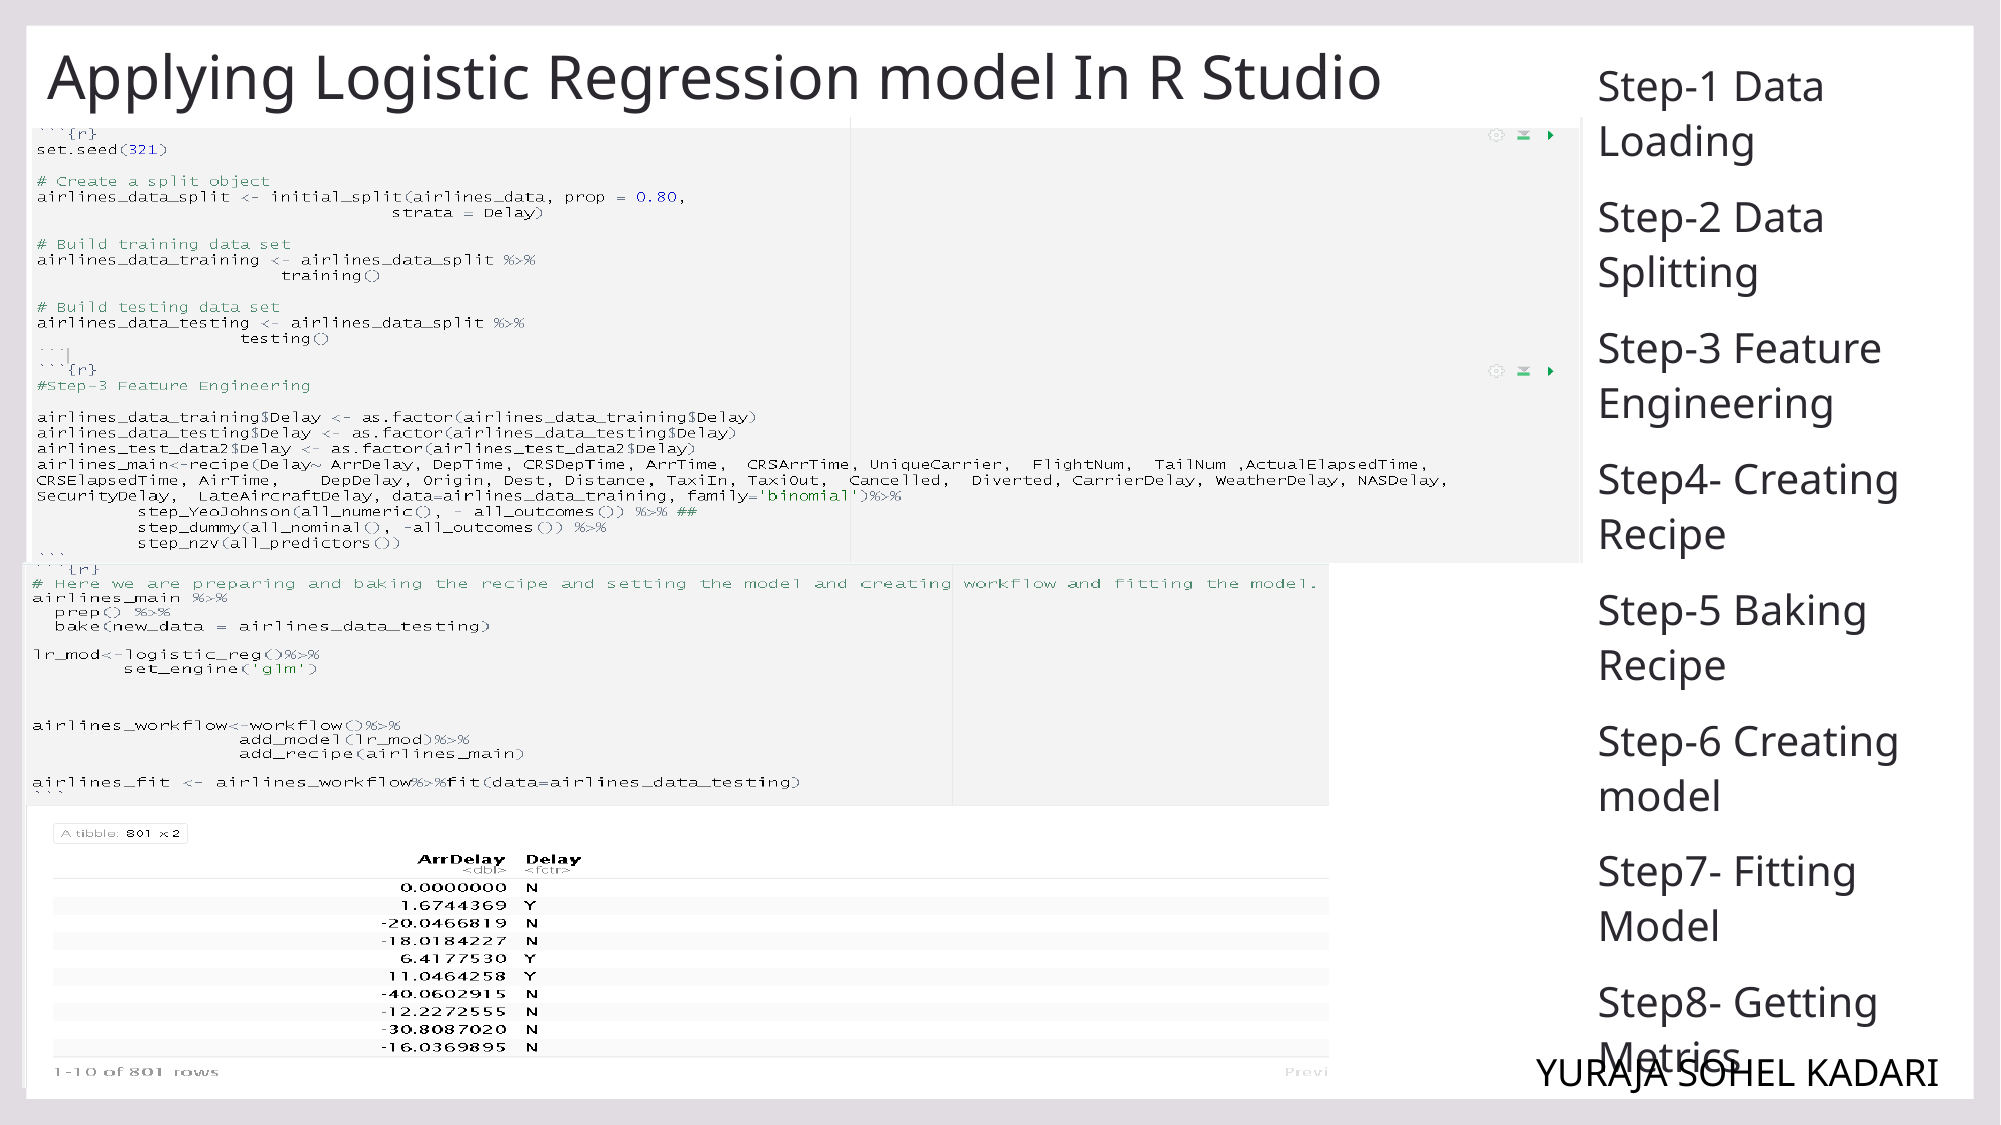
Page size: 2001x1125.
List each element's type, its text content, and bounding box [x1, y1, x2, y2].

list Step-1 Data Loading Step-2 Data Splitting Step-3 Feature Engineering Step4- Creating Recipe Step-5 Baking Recipe Step-6 Creating model Step7- Fitting Model Step8- Getting Metrics [1582, 47, 1968, 955]
text_box YURAJA SOHEL KADARI [1521, 1041, 2000, 1102]
picture [22, 117, 1583, 1088]
title Applying Logistic Regression model In R Studio [32, 22, 1441, 117]
